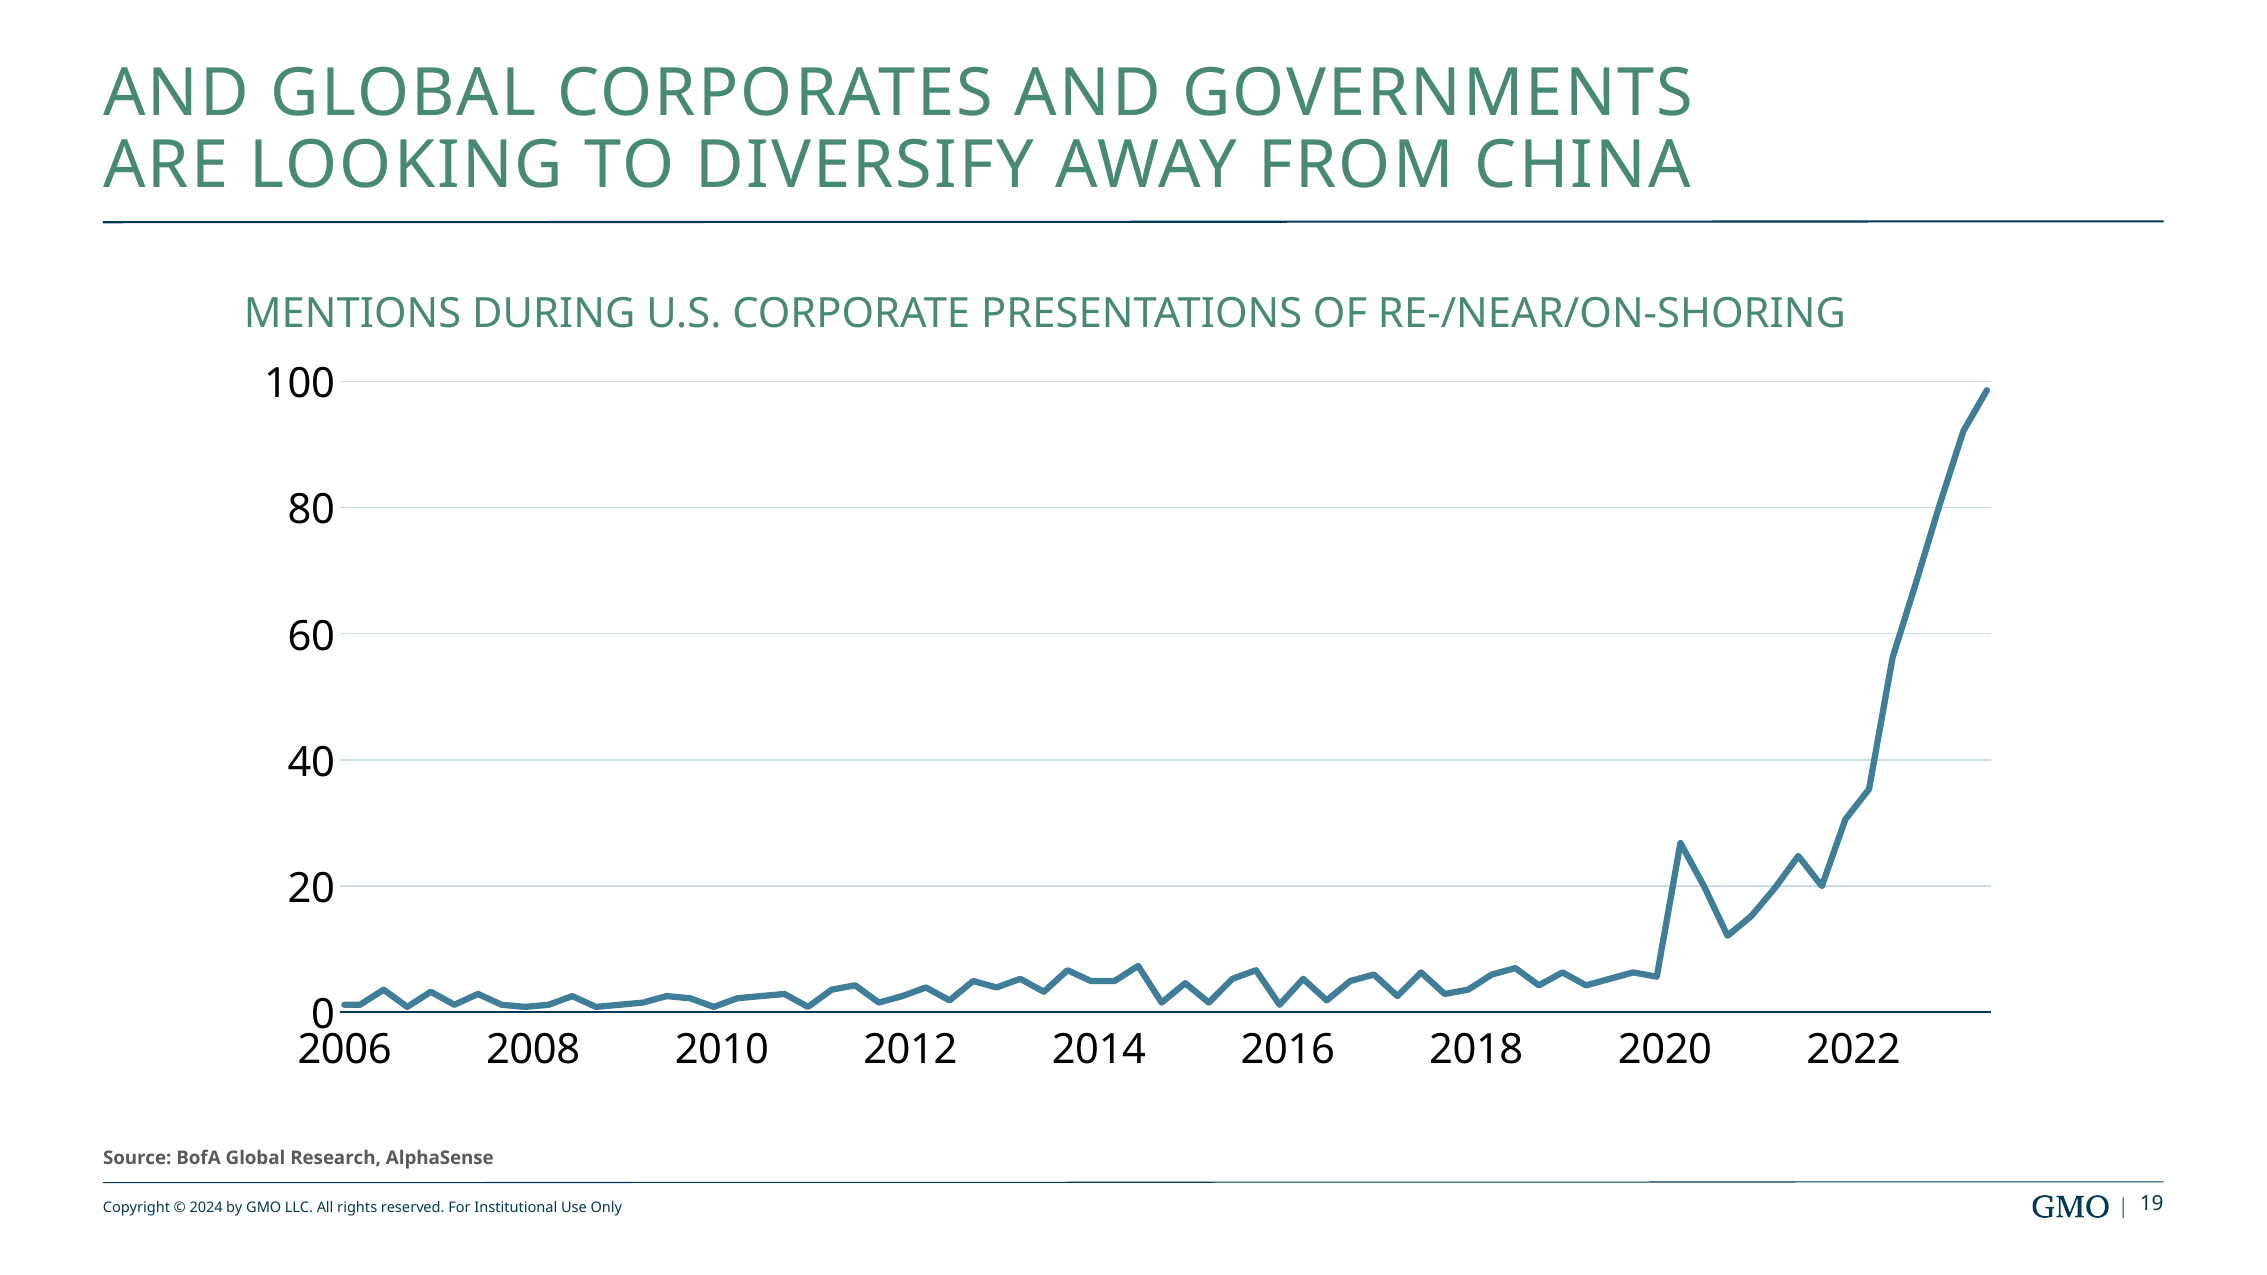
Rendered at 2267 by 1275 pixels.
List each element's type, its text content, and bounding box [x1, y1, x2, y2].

list Source: BofA Global Research, AlphaSense [103, 1089, 2164, 1169]
picture [572, 1204, 577, 1212]
picture [216, 1202, 222, 1212]
text_box MENTIONS DURING U.S. CORPORATE PRESENTATIONS OF RE-/NEAR/ON-SHORING [243, 278, 1976, 344]
picture [198, 1201, 204, 1208]
picture [227, 1201, 237, 1209]
picture [480, 1204, 486, 1212]
picture [190, 1201, 196, 1210]
picture [174, 1201, 184, 1212]
picture [504, 1202, 509, 1211]
picture [338, 1204, 343, 1212]
picture [579, 1204, 585, 1212]
picture [458, 1204, 463, 1212]
picture [138, 1204, 143, 1212]
title And Global Corporates and Governments are looking to diversify away from China [103, 75, 2164, 202]
picture [411, 1204, 416, 1212]
chart [226, 345, 2014, 1096]
picture [257, 1202, 262, 1212]
picture [537, 1204, 543, 1212]
picture [495, 1202, 500, 1211]
picture [528, 1204, 535, 1212]
